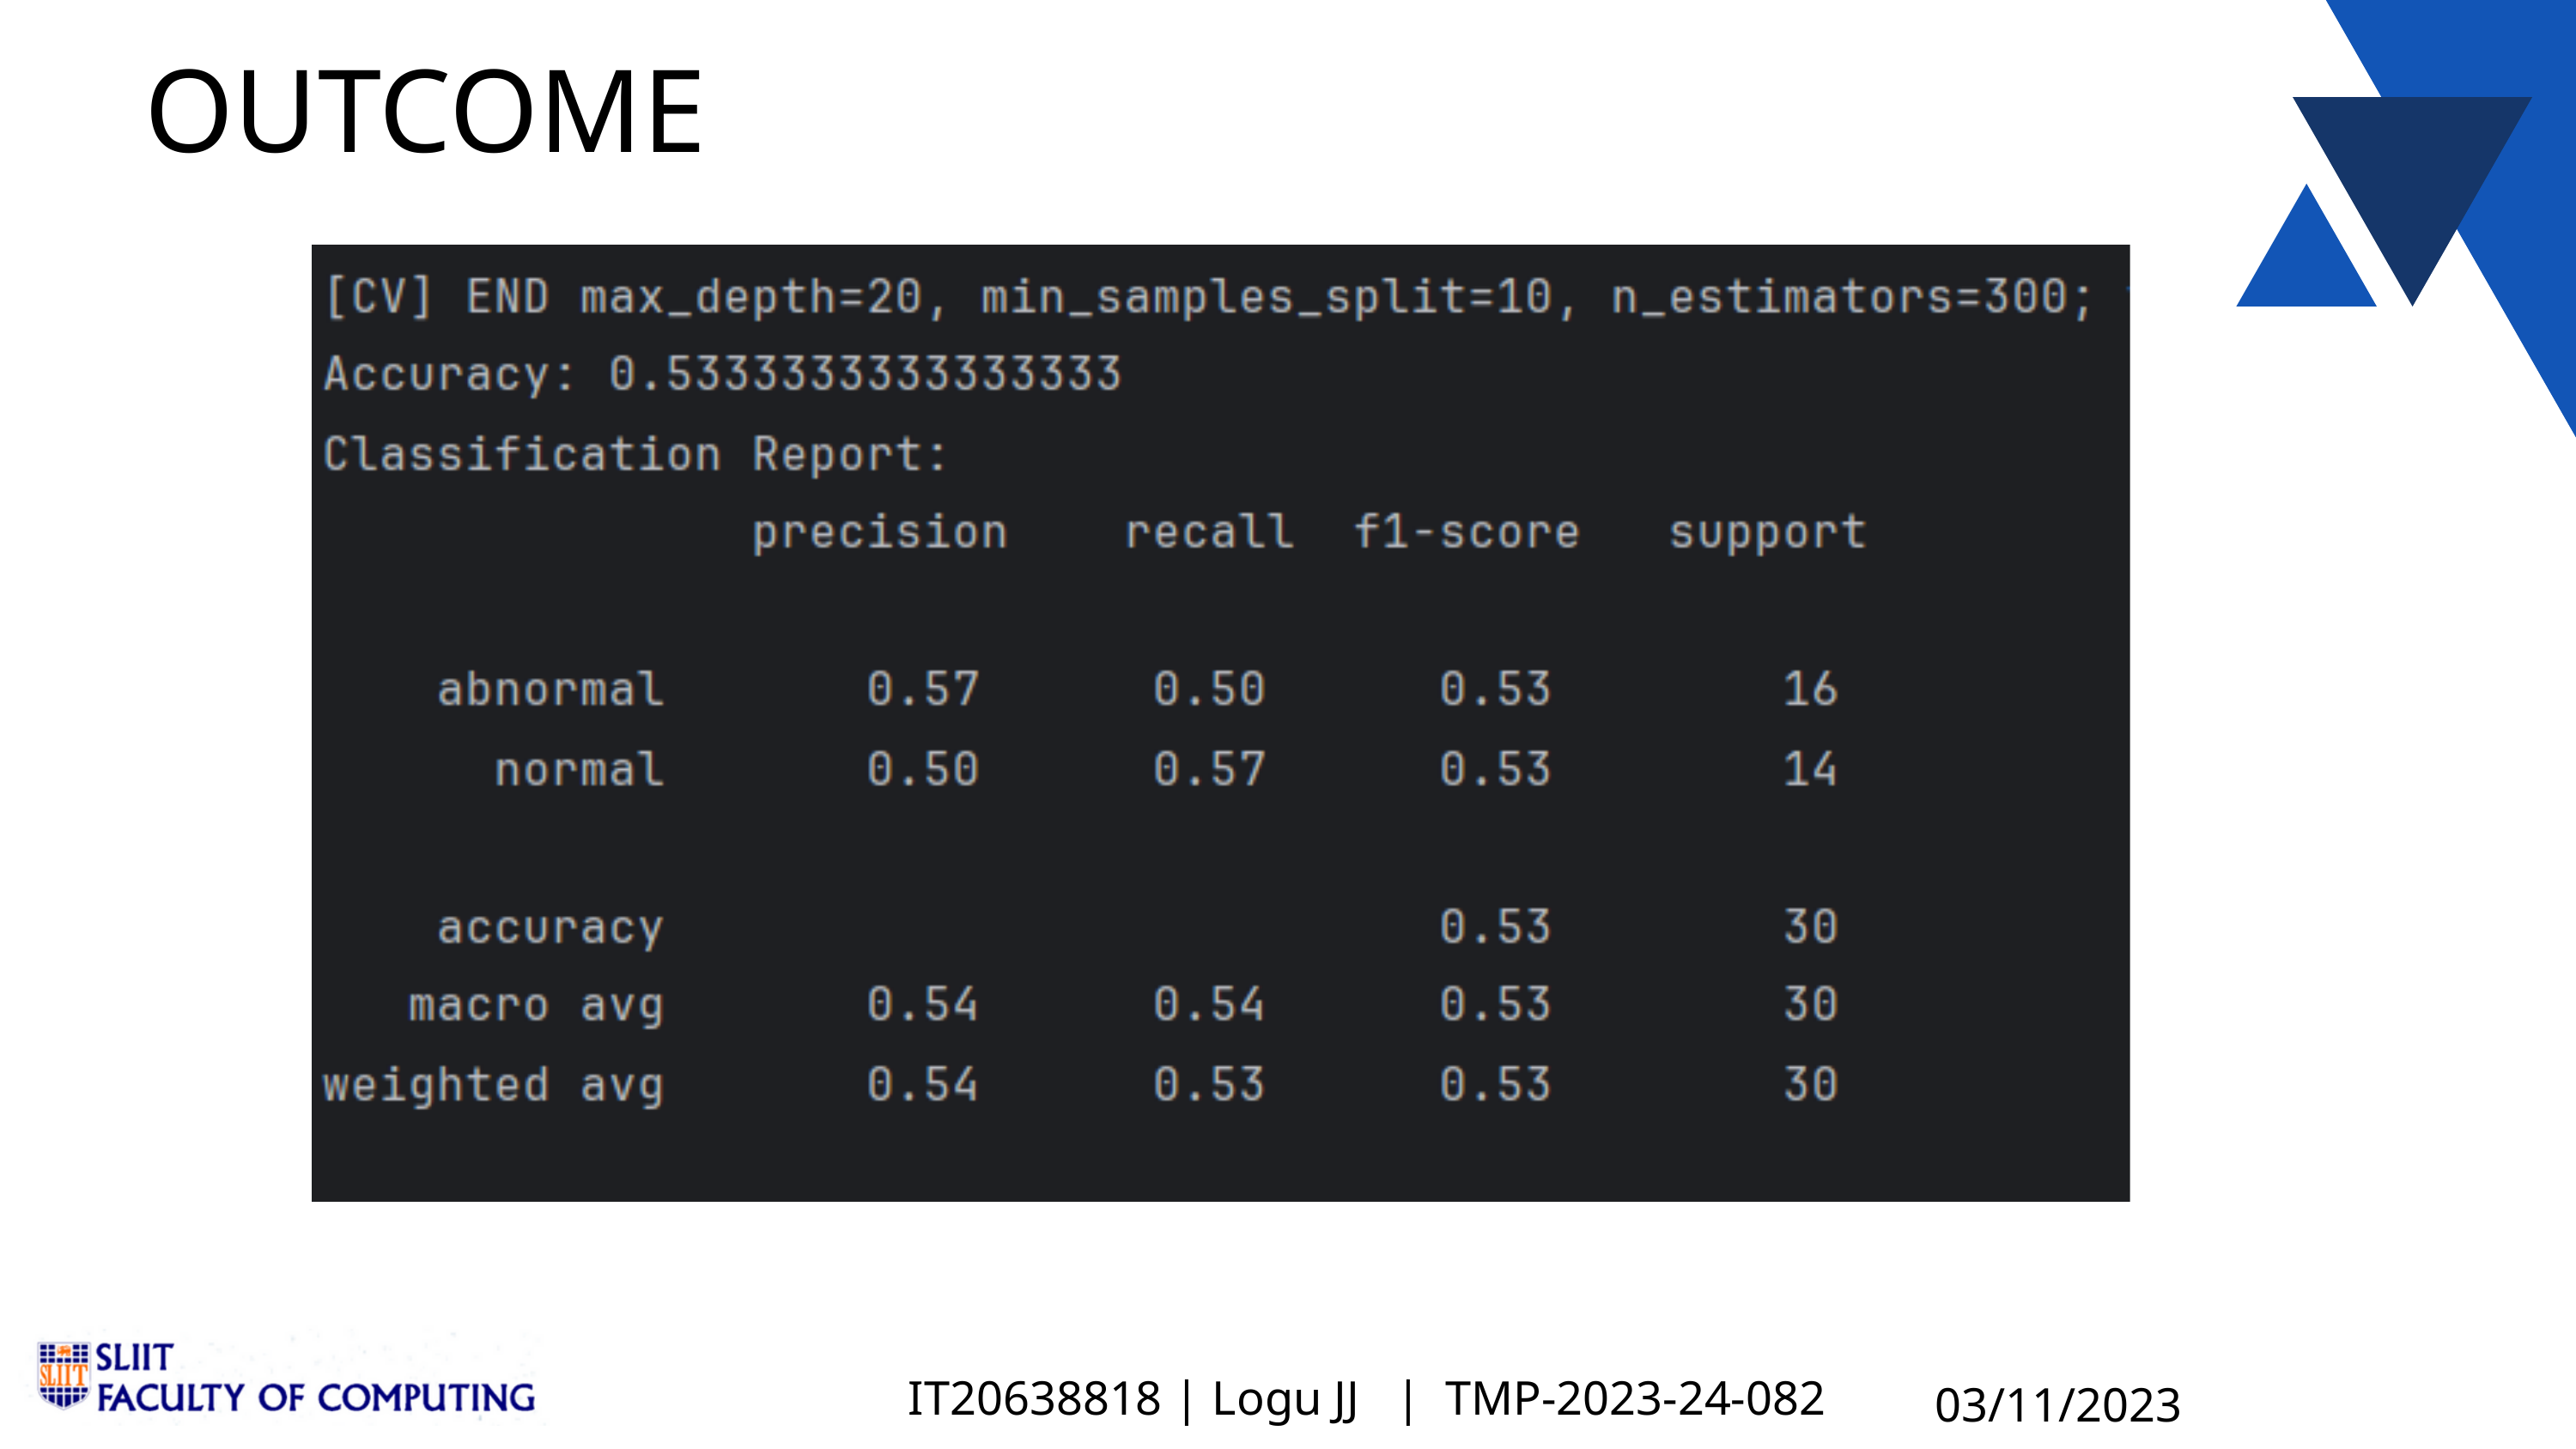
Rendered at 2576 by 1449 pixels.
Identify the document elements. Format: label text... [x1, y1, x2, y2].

text_box IT20638818 | Logu JJ | TMP-2023-24-082 [762, 1359, 1974, 1425]
text_box OUTCOME [144, 39, 1044, 176]
text_box [18, 1319, 557, 1426]
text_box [2236, 183, 2378, 307]
text_box [312, 245, 2130, 1202]
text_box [2193, 0, 2576, 521]
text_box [2292, 96, 2533, 307]
text_box 03/11/2023 [1912, 1366, 2206, 1432]
